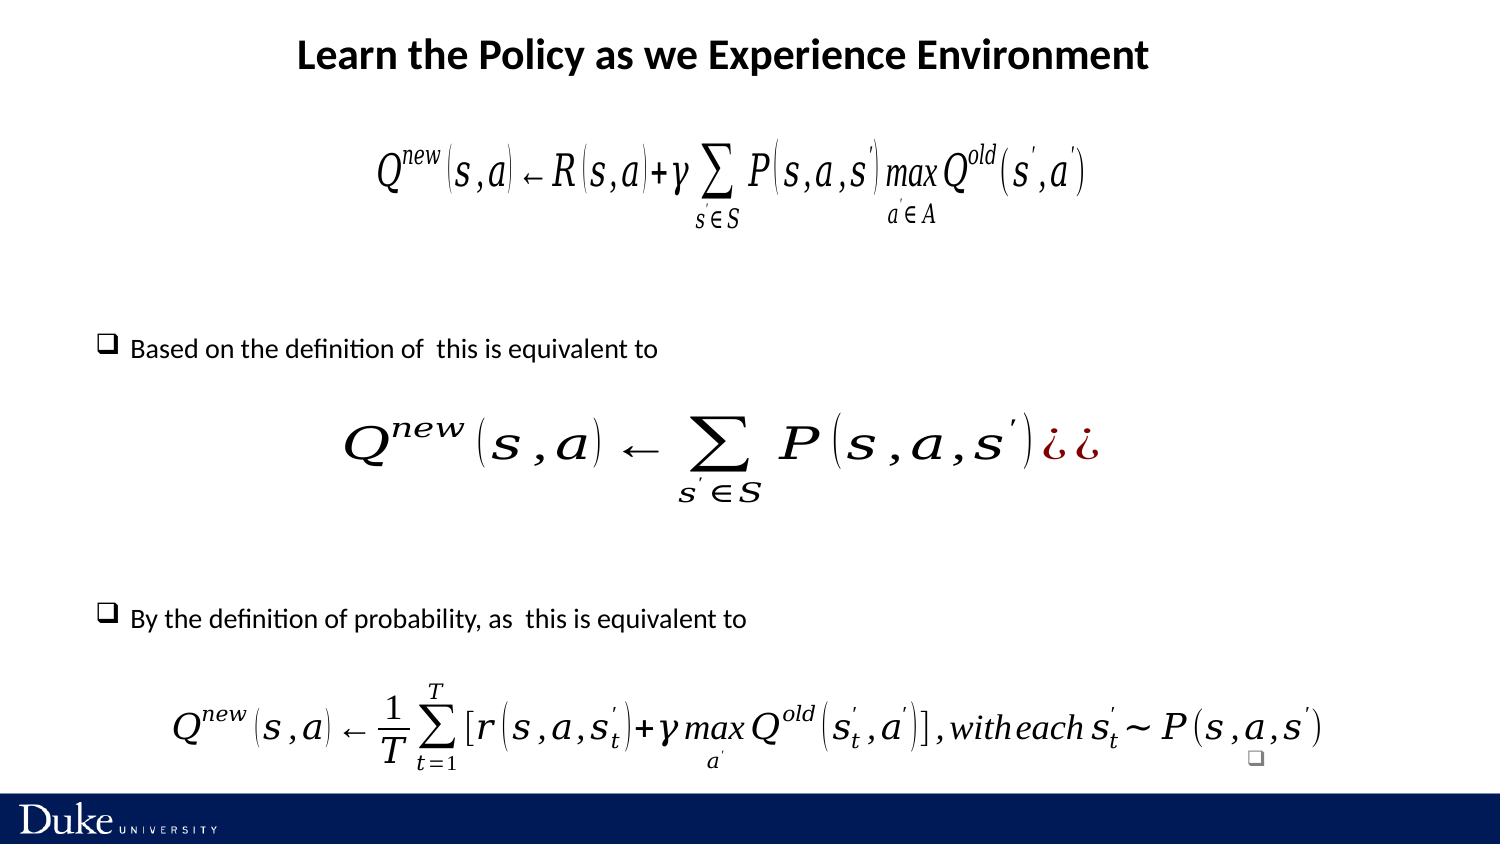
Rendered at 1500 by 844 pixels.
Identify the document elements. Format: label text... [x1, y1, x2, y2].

picture [0, 0, 1500, 844]
text_box Learn the Policy as we Experience Environment [282, 18, 1166, 86]
